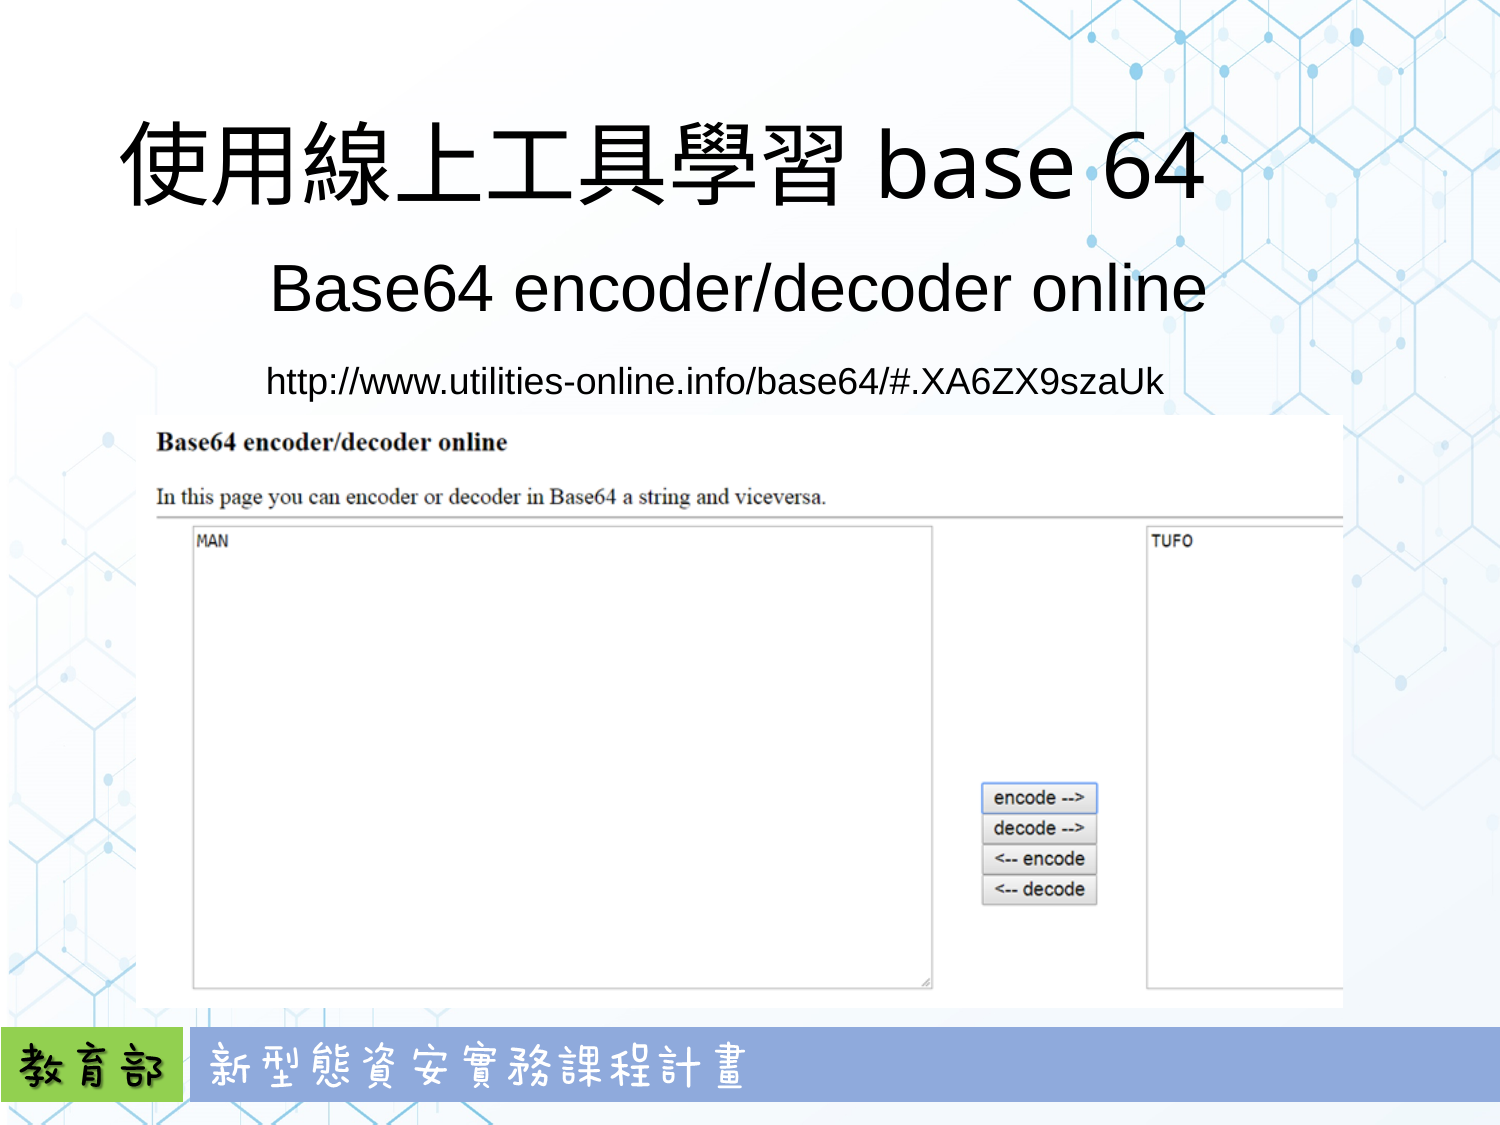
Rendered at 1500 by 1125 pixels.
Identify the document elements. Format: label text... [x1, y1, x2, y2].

text_box http://www.utilities-online.info/base64/#.XA6ZX9szaUk [251, 349, 1202, 410]
text_box Base64 encoder/decoder online [254, 237, 1225, 333]
title 使用線上工具學習base 64 [103, 59, 1397, 278]
picture [0, 0, 1500, 1125]
